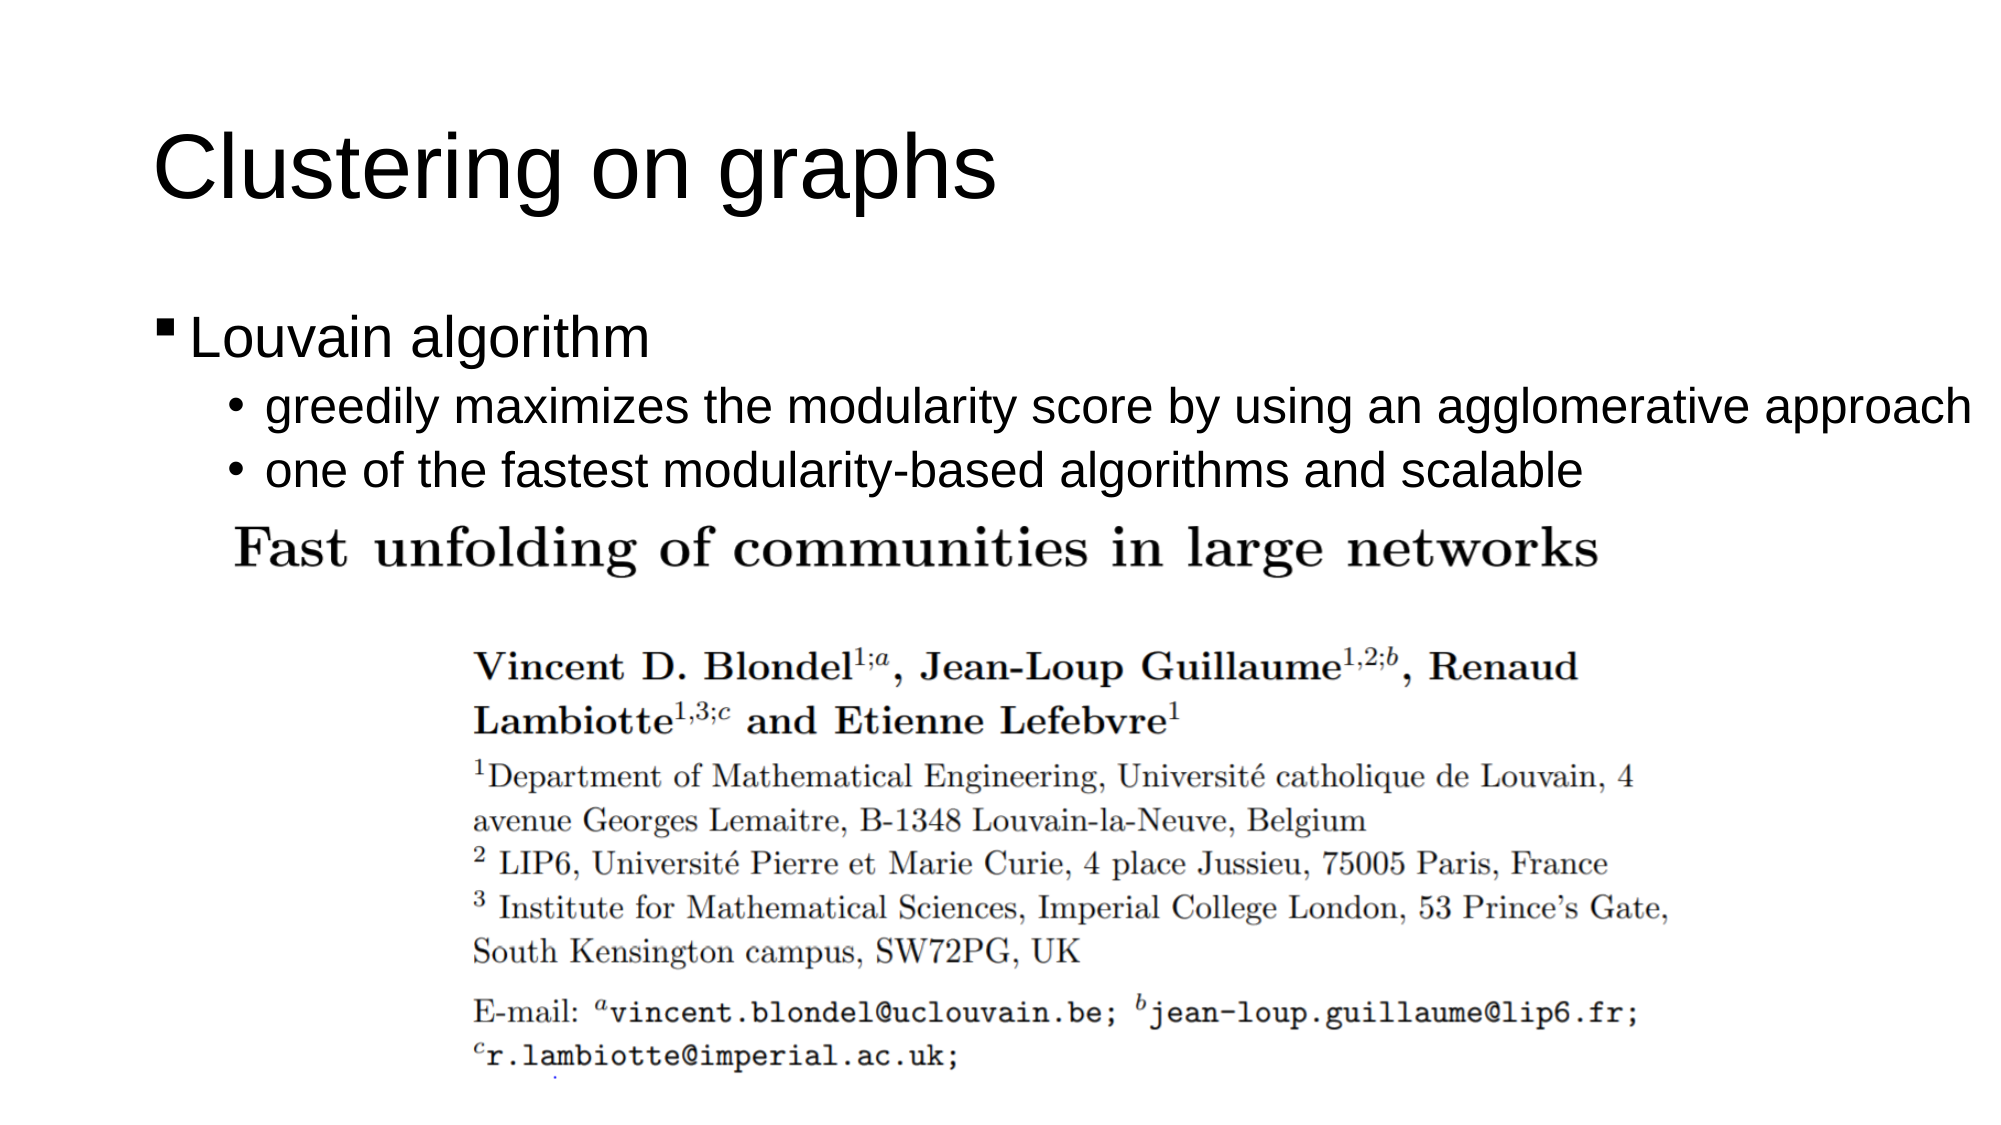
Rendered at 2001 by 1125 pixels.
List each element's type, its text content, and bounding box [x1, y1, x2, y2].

list Louvain algorithm greedily maximizes the modularity score by using an agglomerative approach one of the fastest modularity-based algorithms and scalable [137, 299, 2000, 1014]
picture [201, 506, 1702, 1101]
title Clustering on graphs [137, 59, 1863, 278]
